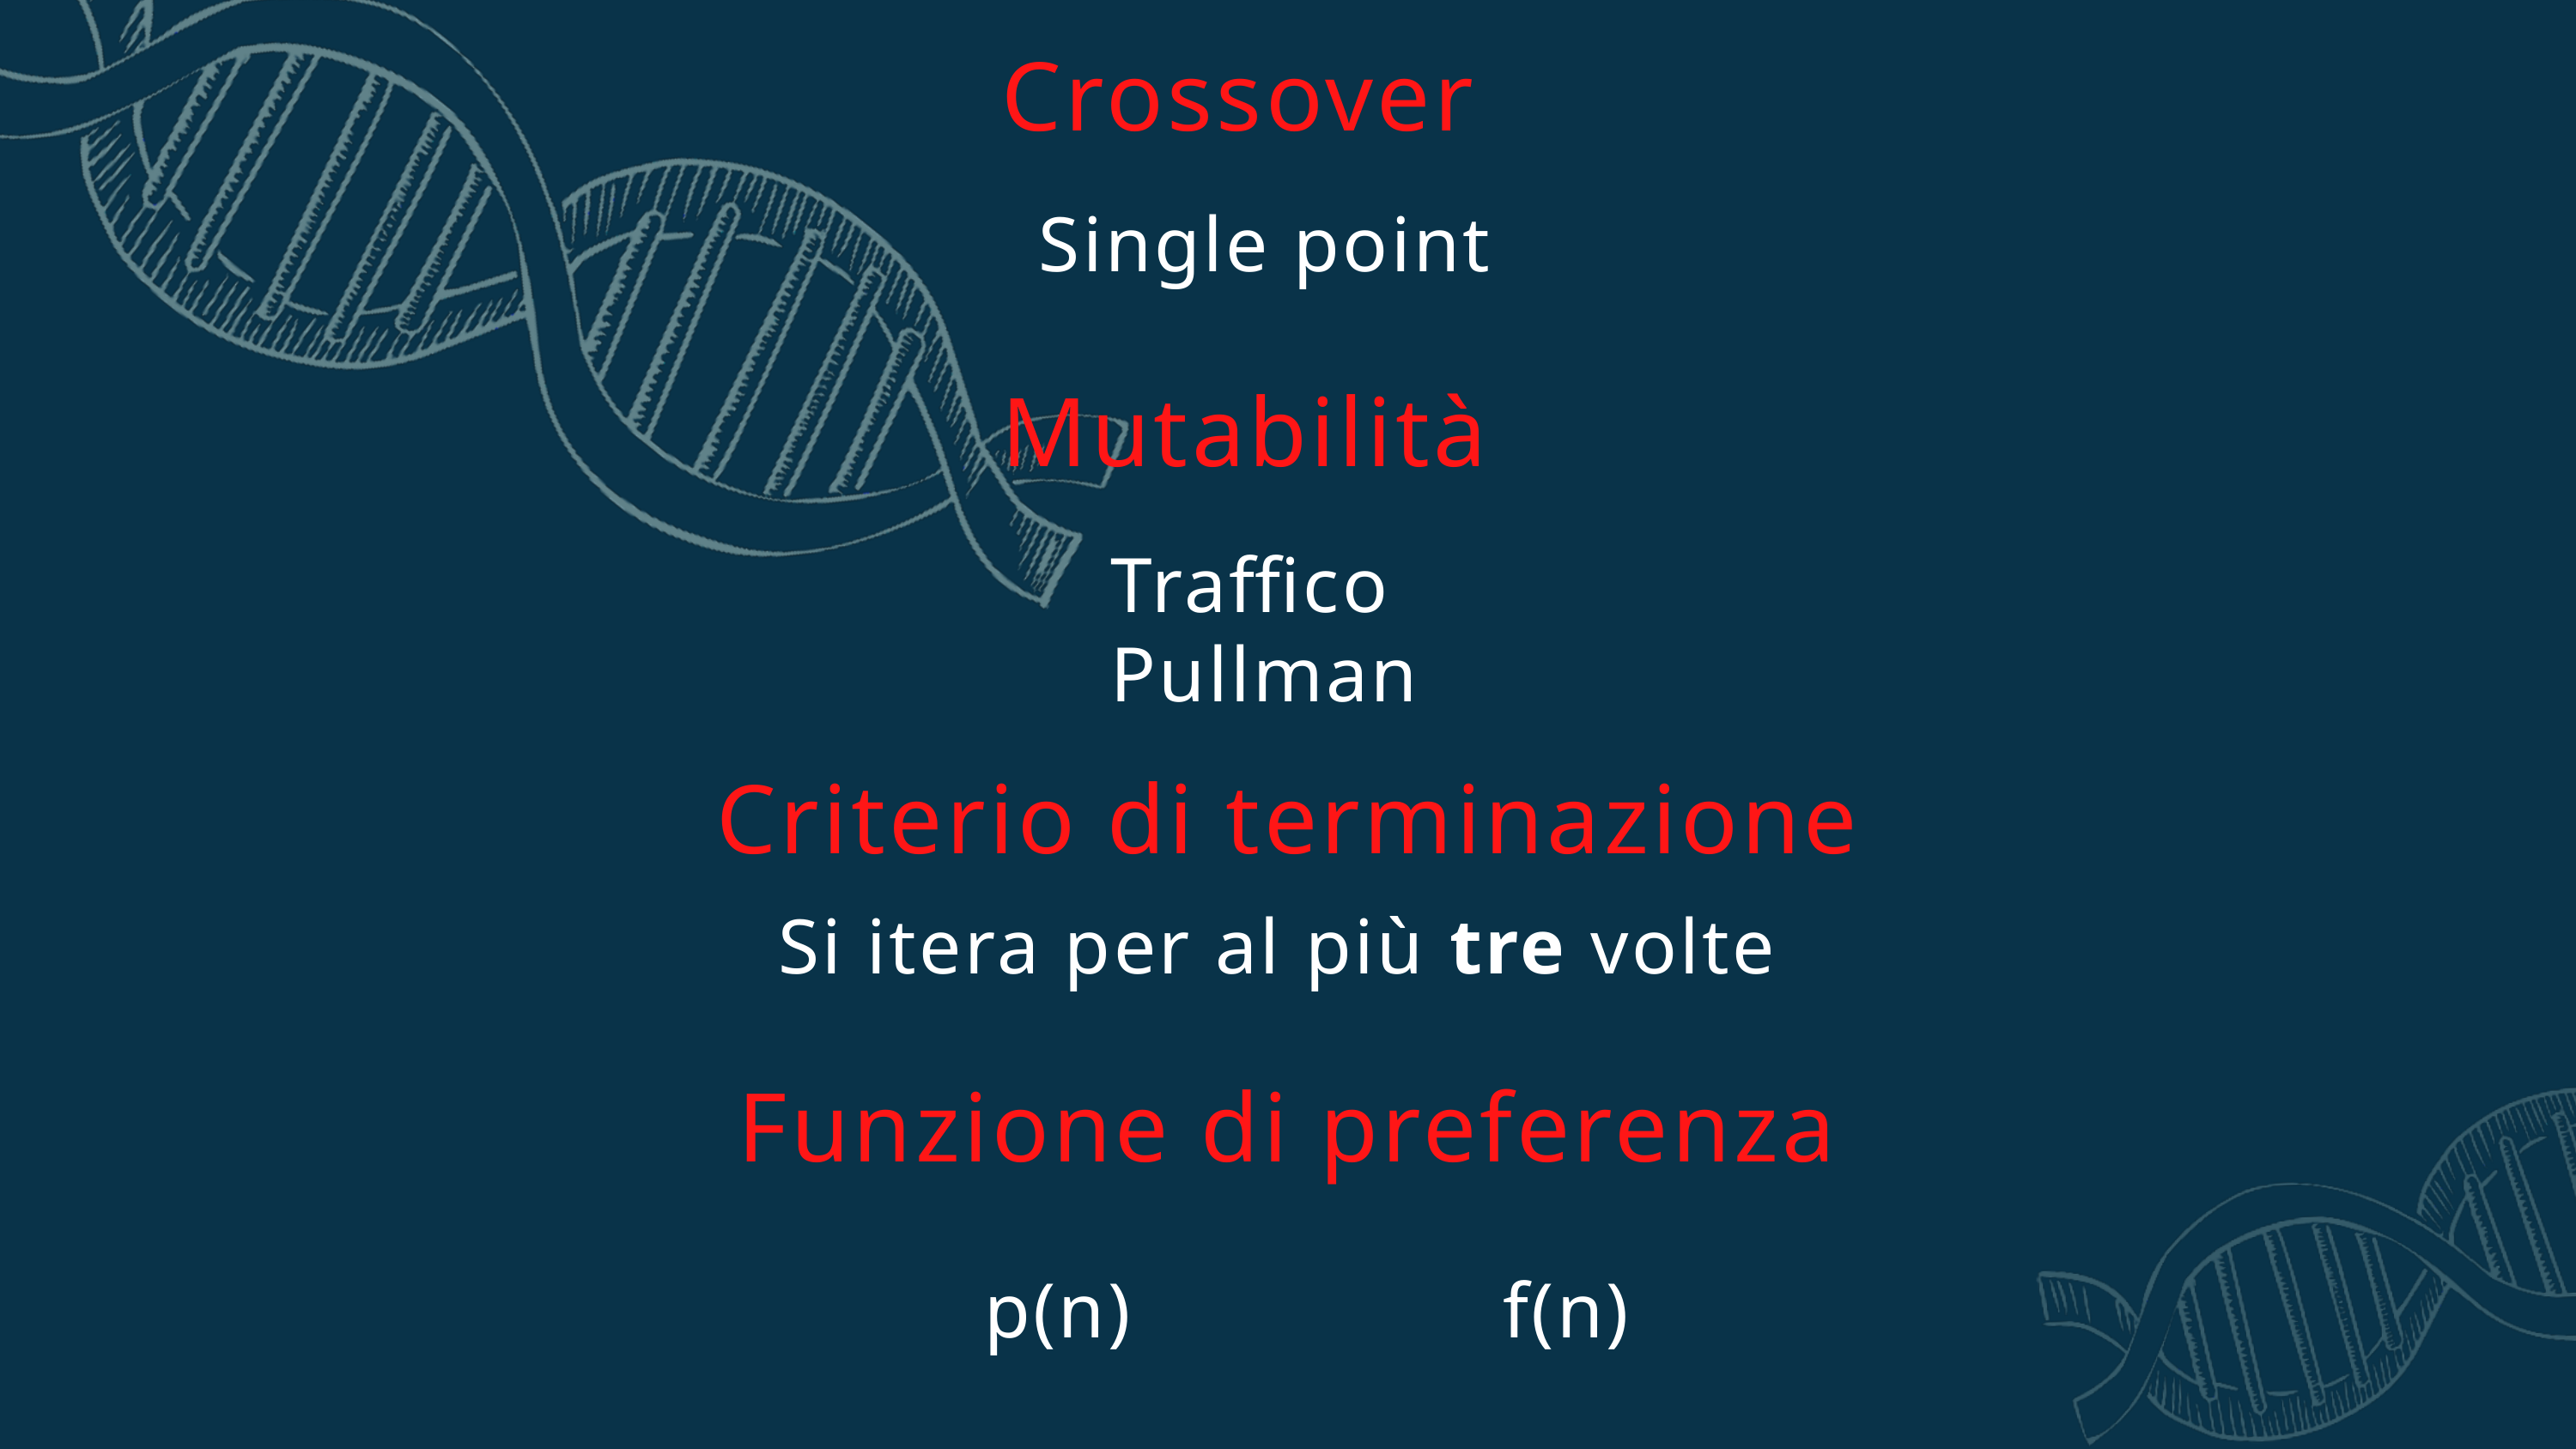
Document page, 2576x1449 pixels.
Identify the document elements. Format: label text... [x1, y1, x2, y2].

text_box Mutabilità [1148, 353, 2066, 486]
picture [0, 0, 1145, 739]
picture [2029, 1078, 2576, 1449]
text_box Criterio di terminazione [694, 739, 1882, 873]
text_box Pullman [1110, 611, 2175, 717]
text_box Single point [1148, 181, 2202, 288]
text_box Funzione di preferenza [718, 1048, 1858, 1182]
text_box p(n) [941, 1247, 1174, 1354]
text_box Traffico [1110, 522, 2175, 611]
text_box f(n) [1449, 1247, 1682, 1354]
text_box Si itera per al più tre volte [766, 883, 1810, 990]
text_box Crossover [1145, 17, 2066, 150]
